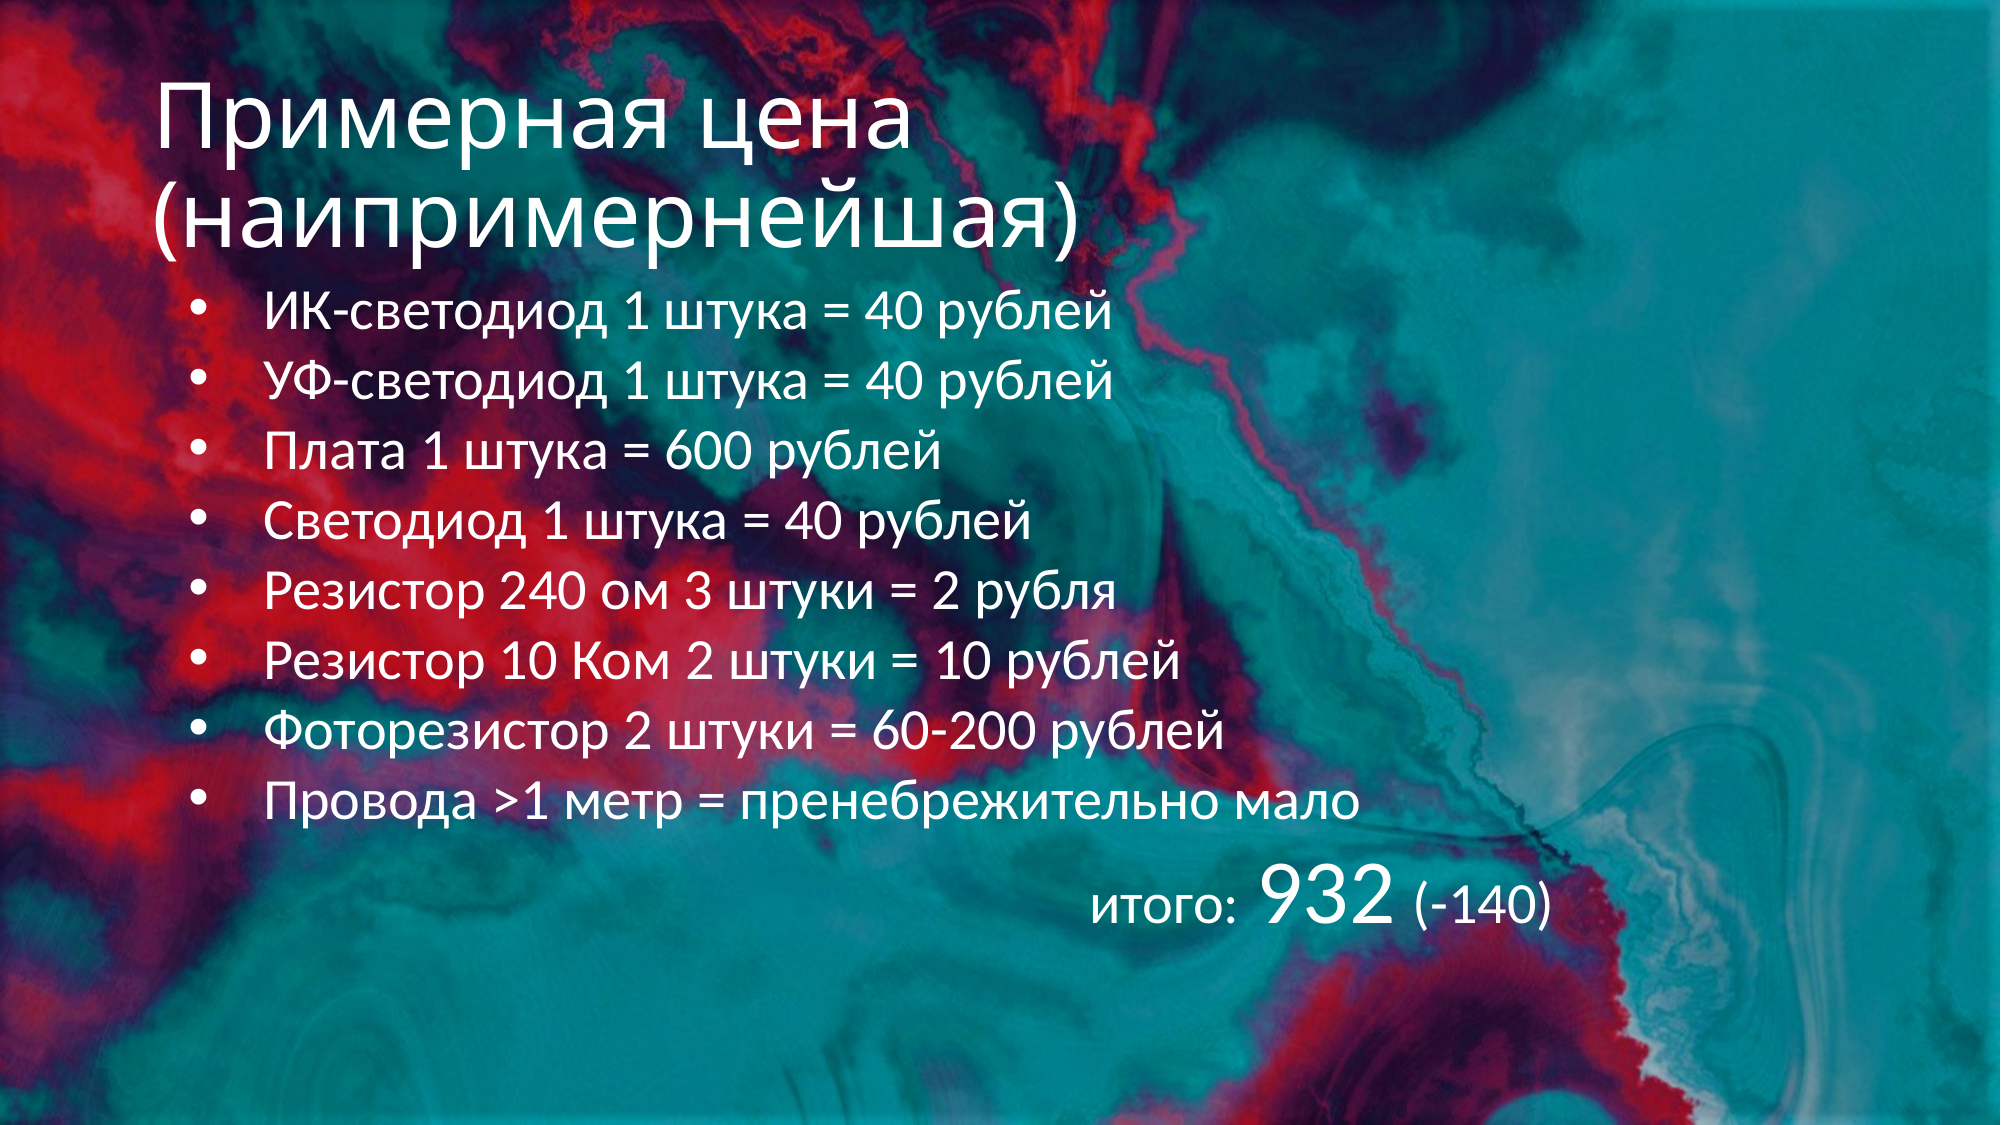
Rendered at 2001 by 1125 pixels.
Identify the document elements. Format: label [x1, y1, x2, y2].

list [0, 0, 2000, 1125]
